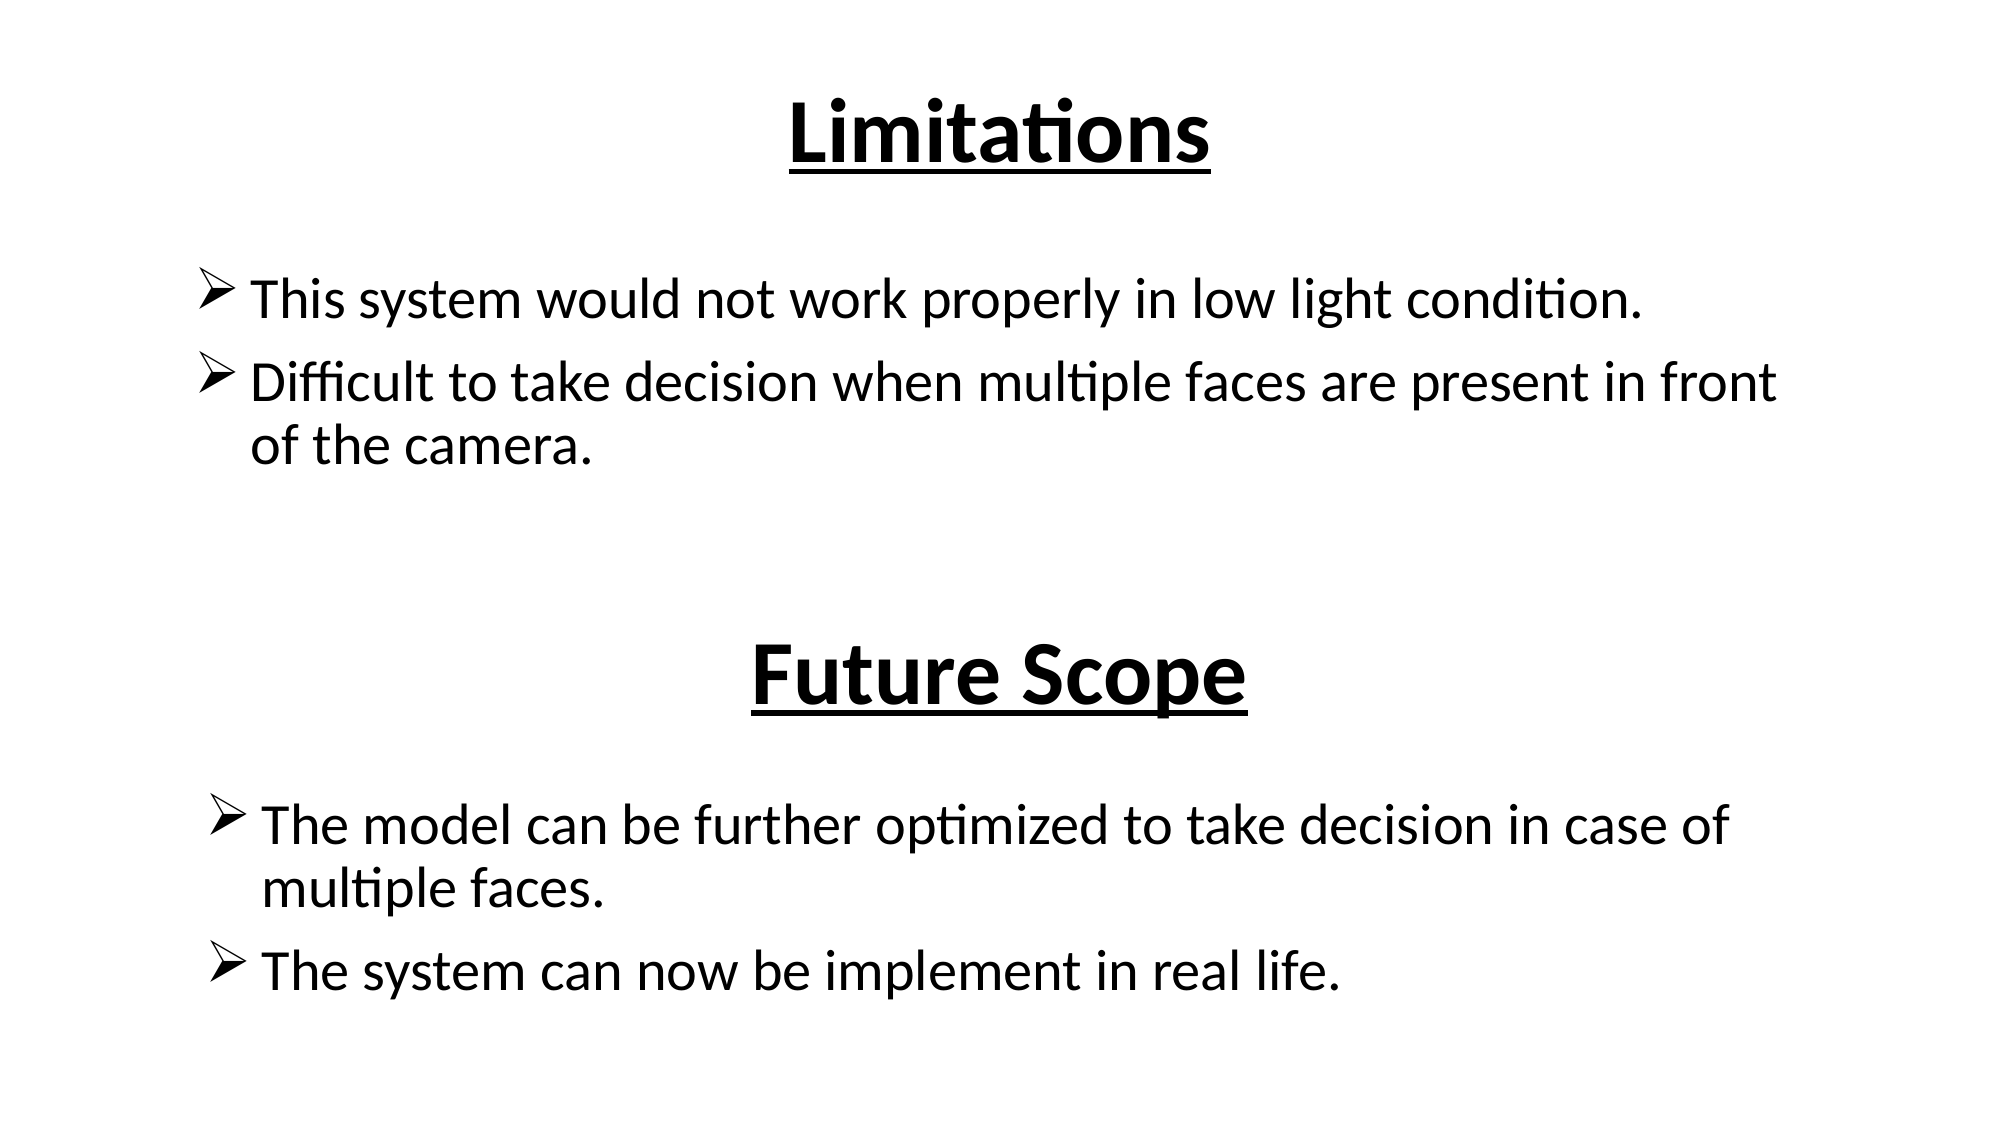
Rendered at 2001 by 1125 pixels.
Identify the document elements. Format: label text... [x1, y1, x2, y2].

text_box Future Scope [295, 617, 1705, 755]
text_box This system would not work properly in low light condition. Difficult to take decision when multiple faces are present in front of the camera. [179, 260, 1799, 508]
text_box The model can be further optimized to take decision in case of multiple faces. The system can now be implement in real life. [190, 786, 1810, 1034]
text_box Limitations [295, 76, 1705, 214]
